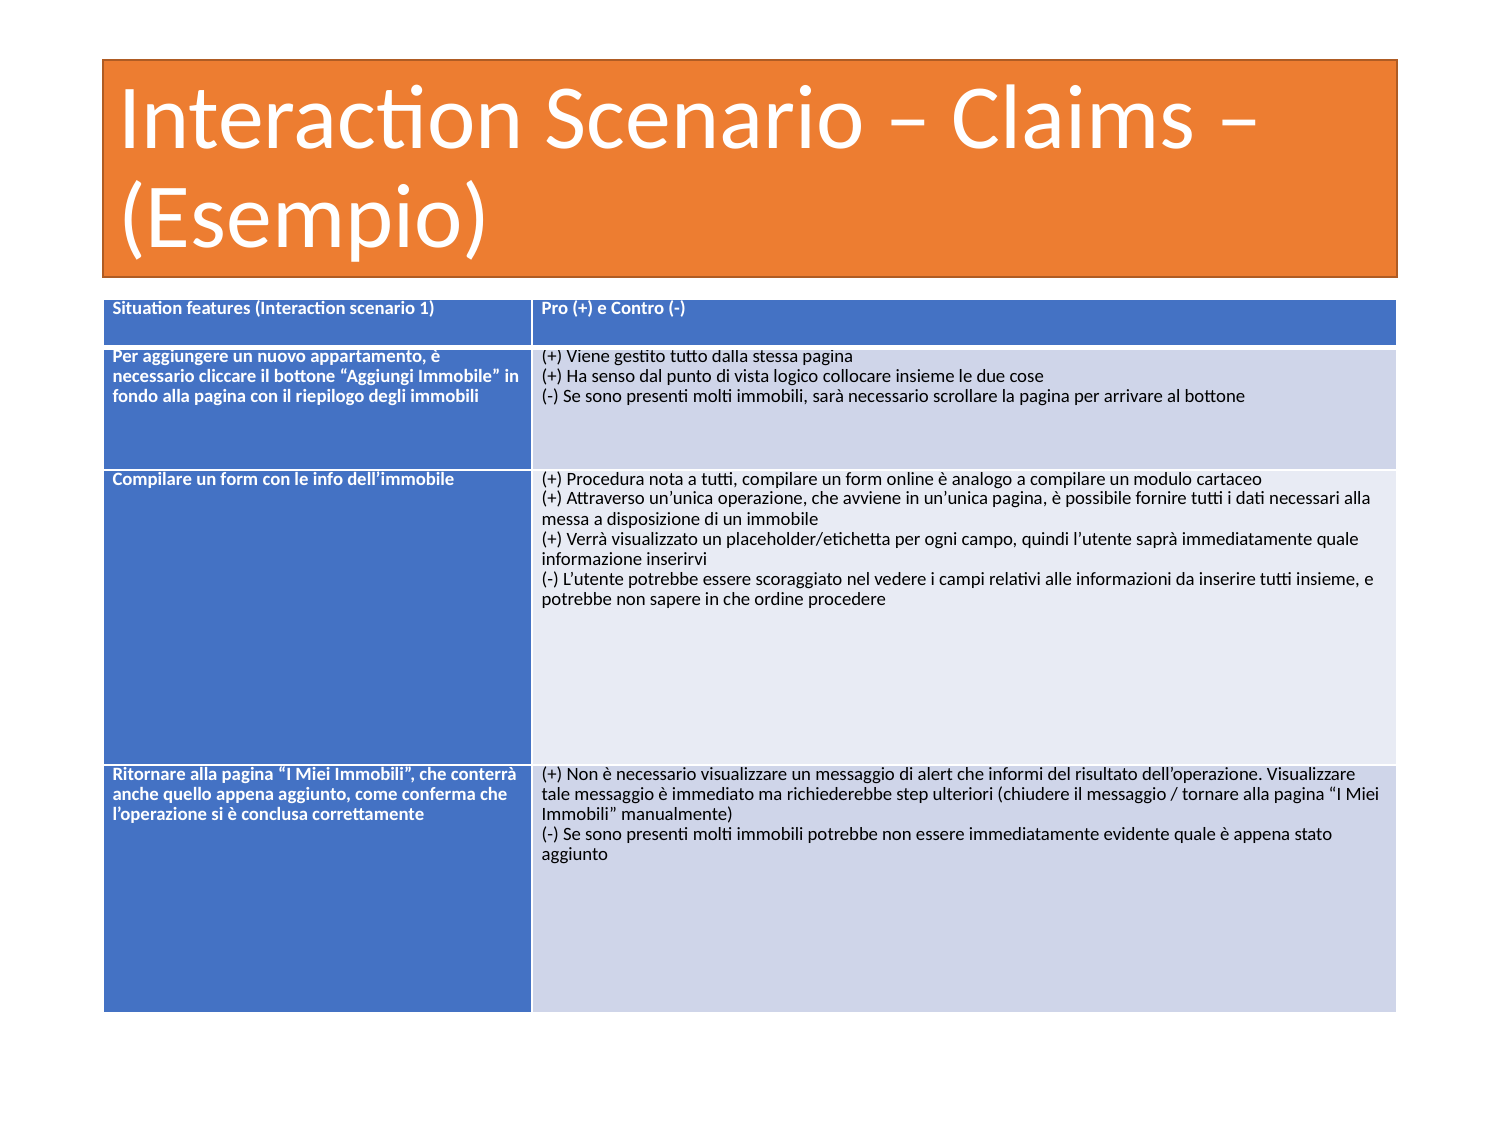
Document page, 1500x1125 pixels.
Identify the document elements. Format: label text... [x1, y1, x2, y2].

table_header Pro (+) e Contro (-) [533, 300, 1396, 345]
table_cell (+) Procedura nota a tutti, compilare un form online è analogo a compilare un modulo cartaceo (+) Attraverso un’unica operazione, che avviene in un’unica pagina, è possibile fornire tutti i dati necessari alla messa a disposizione di un immobile (+) Verrà visualizzato un placeholder/etichetta per ogni campo, quindi l’utente saprà immediatamente quale informazione inserirvi (-) L’utente potrebbe essere scoraggiato nel vedere i campi relativi alle informazioni da inserire tutti insieme, e potrebbe non sapere in che ordine procedere [533, 471, 1396, 764]
table_cell Compilare un form con le info dell’immobile [104, 471, 531, 764]
table_cell (+) Non è necessario visualizzare un messaggio di alert che informi del risultato dell’operazione. Visualizzare tale messaggio è immediato ma richiederebbe step ulteriori (chiudere il messaggio / tornare alla pagina “I Miei Immobili” manualmente) (-) Se sono presenti molti immobili potrebbe non essere immediatamente evidente quale è appena stato aggiunto [533, 766, 1396, 1012]
table_cell (+) Viene gestito tutto dalla stessa pagina (+) Ha senso dal punto di vista logico collocare insieme le due cose (-) Se sono presenti molti immobili, sarà necessario scrollare la pagina per arrivare al bottone [533, 350, 1396, 469]
table_cell Per aggiungere un nuovo appartamento, è necessario cliccare il bottone “Aggiungi Immobile” in fondo alla pagina con il riepilogo degli immobili [104, 350, 531, 469]
table_cell Ritornare alla pagina “I Miei Immobili”, che conterrà anche quello appena aggiunto, come conferma che l’operazione si è conclusa correttamente [104, 766, 531, 1012]
title Interaction Scenario – Claims – (Esempio) [102, 59, 1398, 278]
table_header Situation features (Interaction scenario 1) [104, 300, 531, 345]
